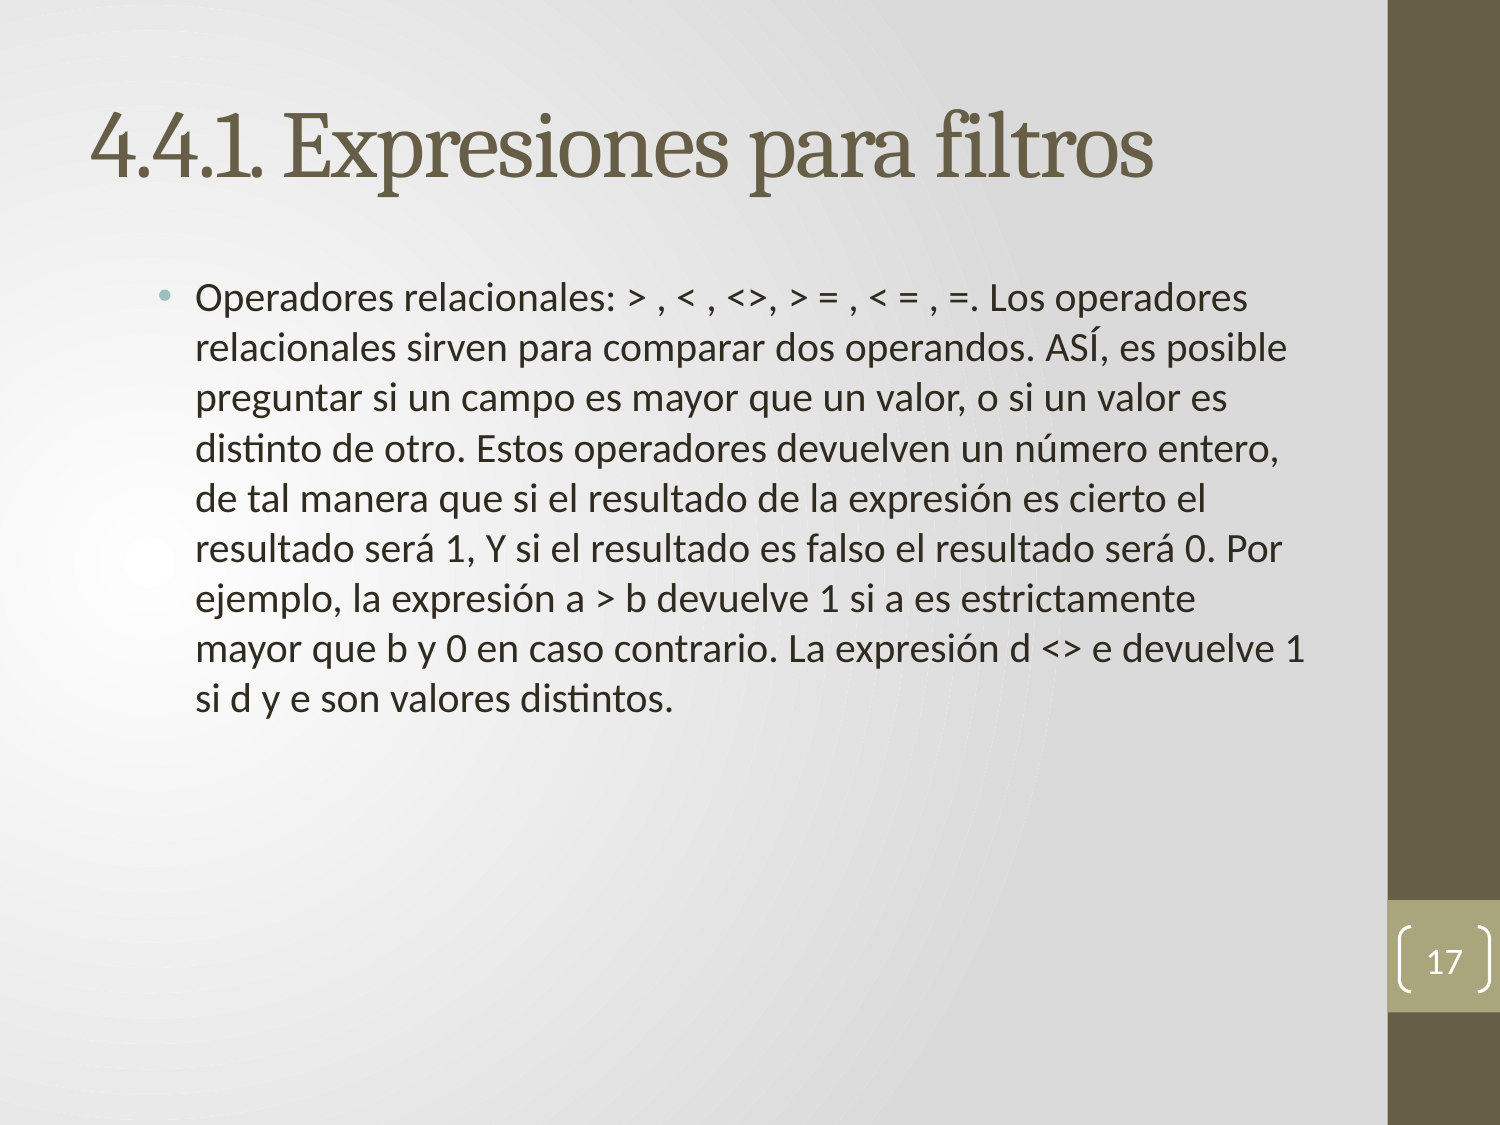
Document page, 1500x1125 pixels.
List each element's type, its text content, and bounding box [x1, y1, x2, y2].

title 4.4.1. Expresiones para filtros [75, 45, 1325, 233]
list Operadores relacionales: > , < , <>, > = , < = , =. Los operadores relacionales sirven para comparar dos operandos. ASÍ, es posible preguntar si un campo es mayor que un valor, o si un valor es distinto de otro. Estos operadores devuelven un número entero, de tal manera que si el resultado de la expresión es cierto el resultado será 1, Y si el resultado es falso el resultado será 0. Por ejemplo, la expresión a > b devuelve 1 si a es estrictamente mayor que b y 0 en caso contrario. La expresión d <> e devuelve 1 si d y e son valores distintos. [75, 262, 1325, 1050]
slide_number 17 [1397, 925, 1492, 994]
